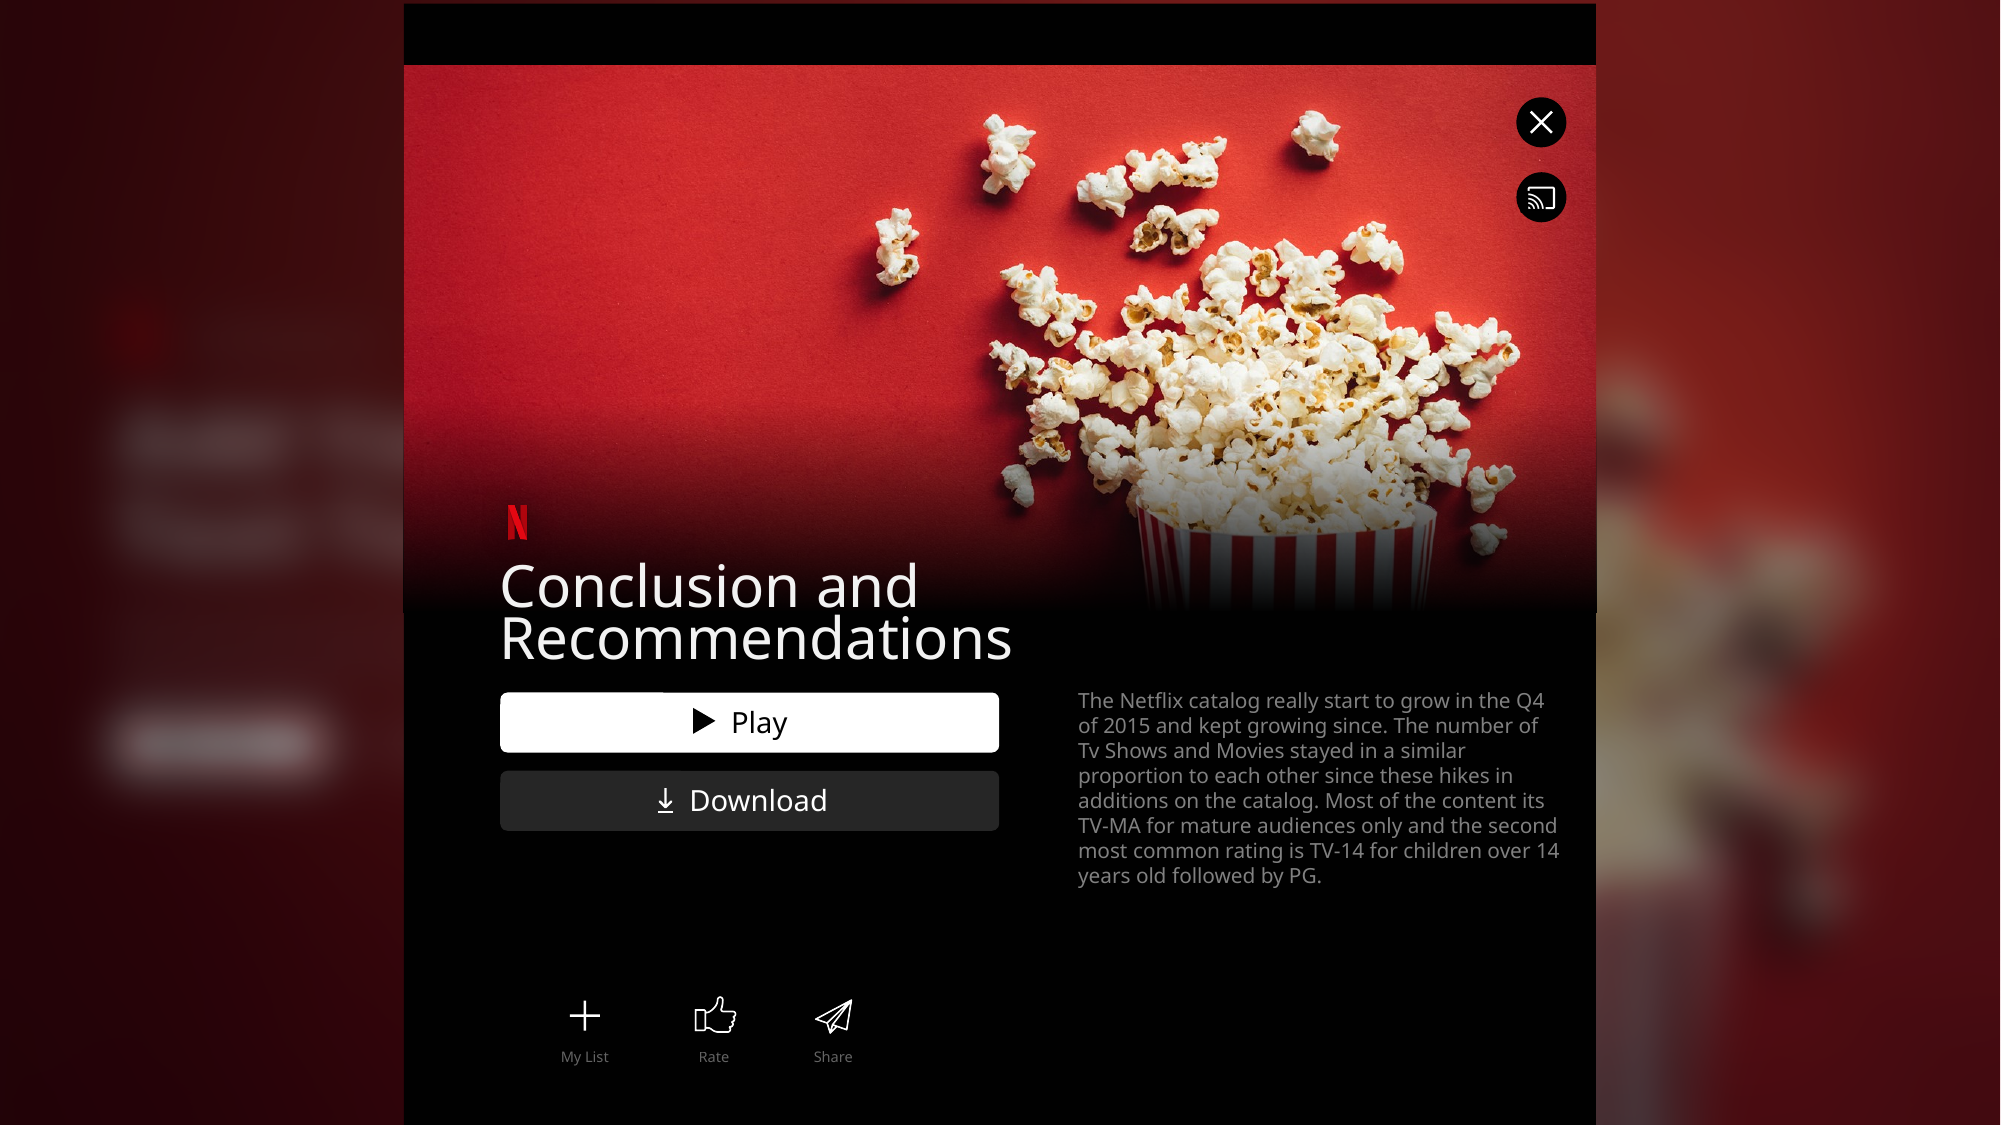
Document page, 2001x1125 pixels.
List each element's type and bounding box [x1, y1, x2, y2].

text_box [1516, 172, 1567, 223]
text_box [500, 692, 1000, 753]
text_box [1516, 97, 1567, 148]
text_box [500, 770, 1000, 831]
picture [0, 0, 2001, 1125]
